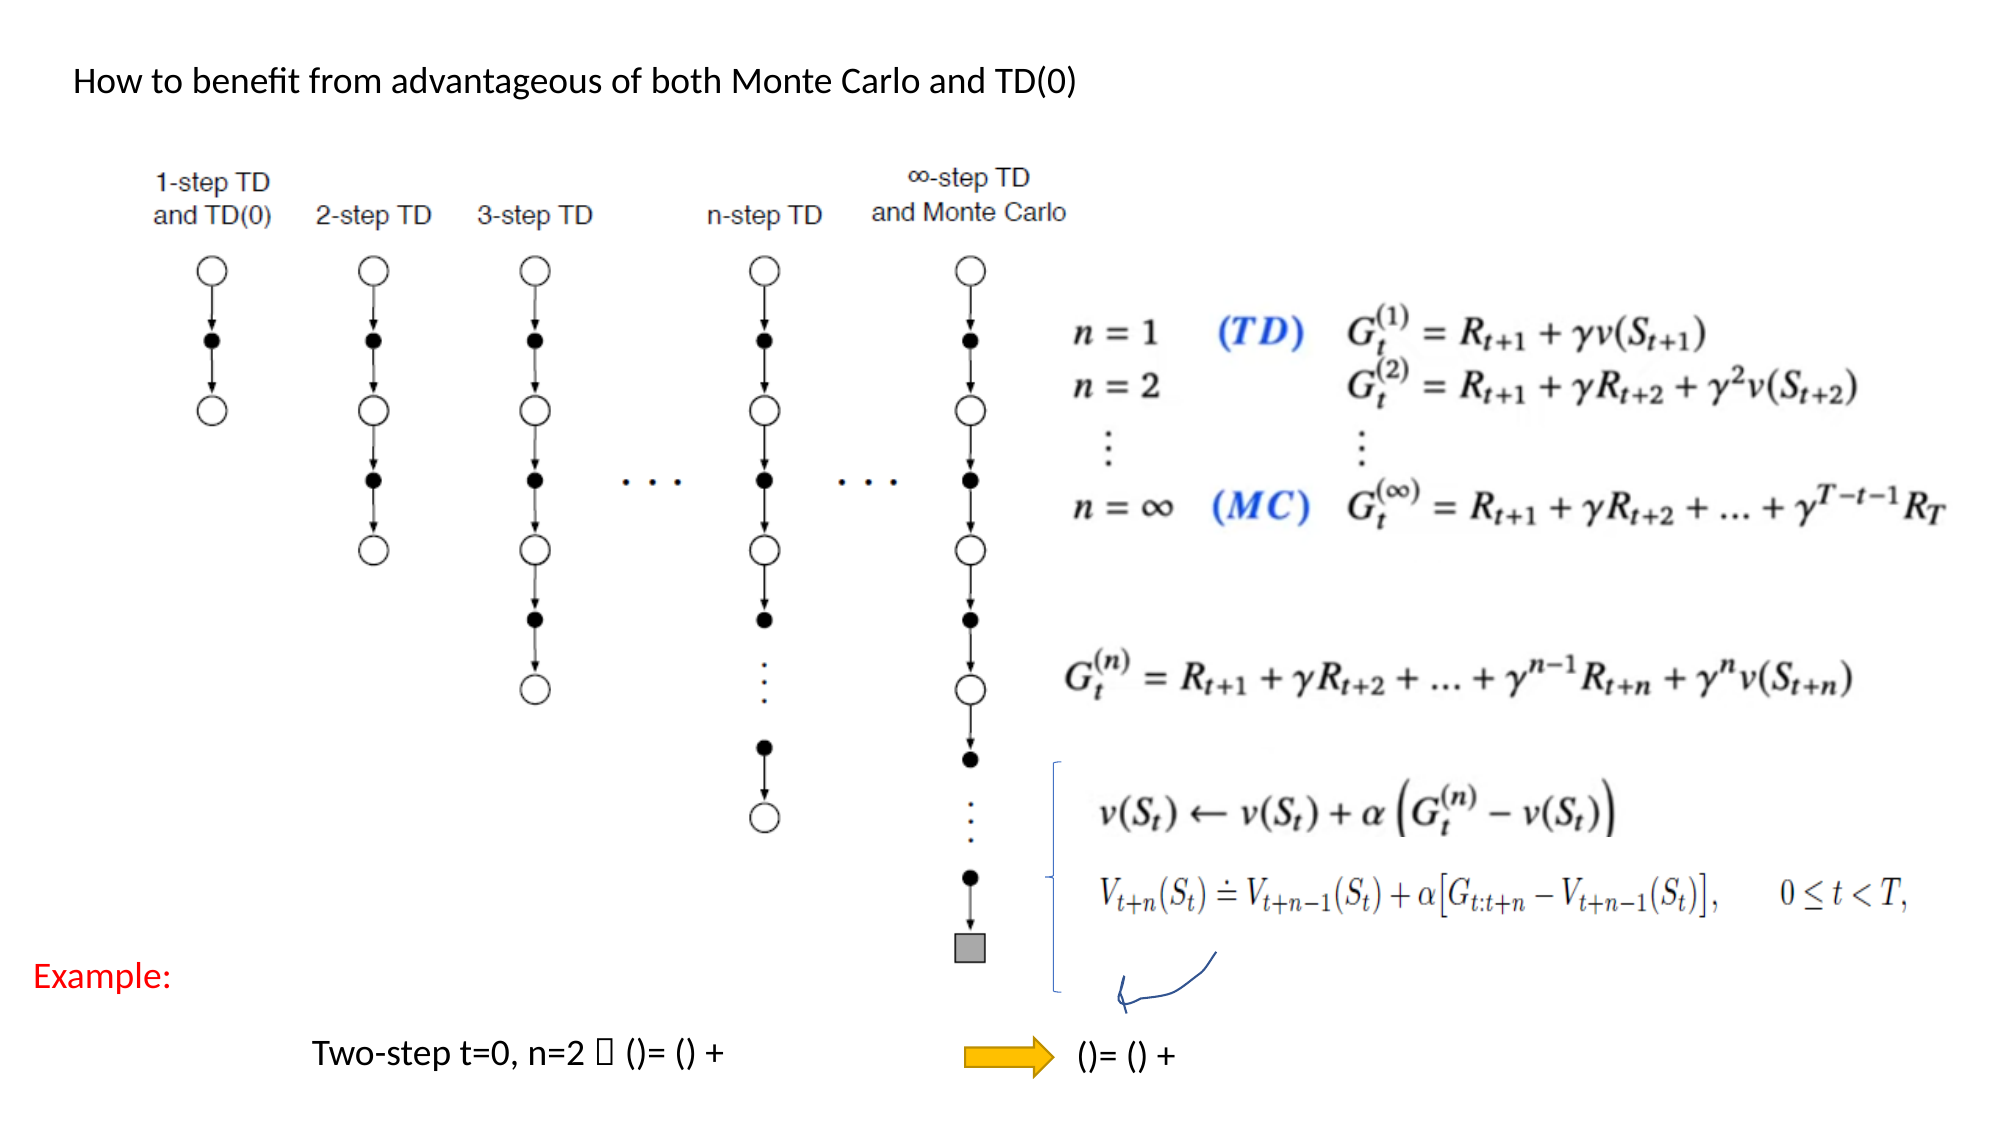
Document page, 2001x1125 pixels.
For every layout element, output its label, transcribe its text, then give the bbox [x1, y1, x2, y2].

text_box [1117, 951, 1218, 1014]
text_box How to benefit from advantageous of both Monte Carlo and TD(0) [58, 48, 1245, 108]
text_box Example: [18, 943, 344, 1003]
text_box [964, 1035, 1055, 1080]
picture [44, 132, 1967, 993]
